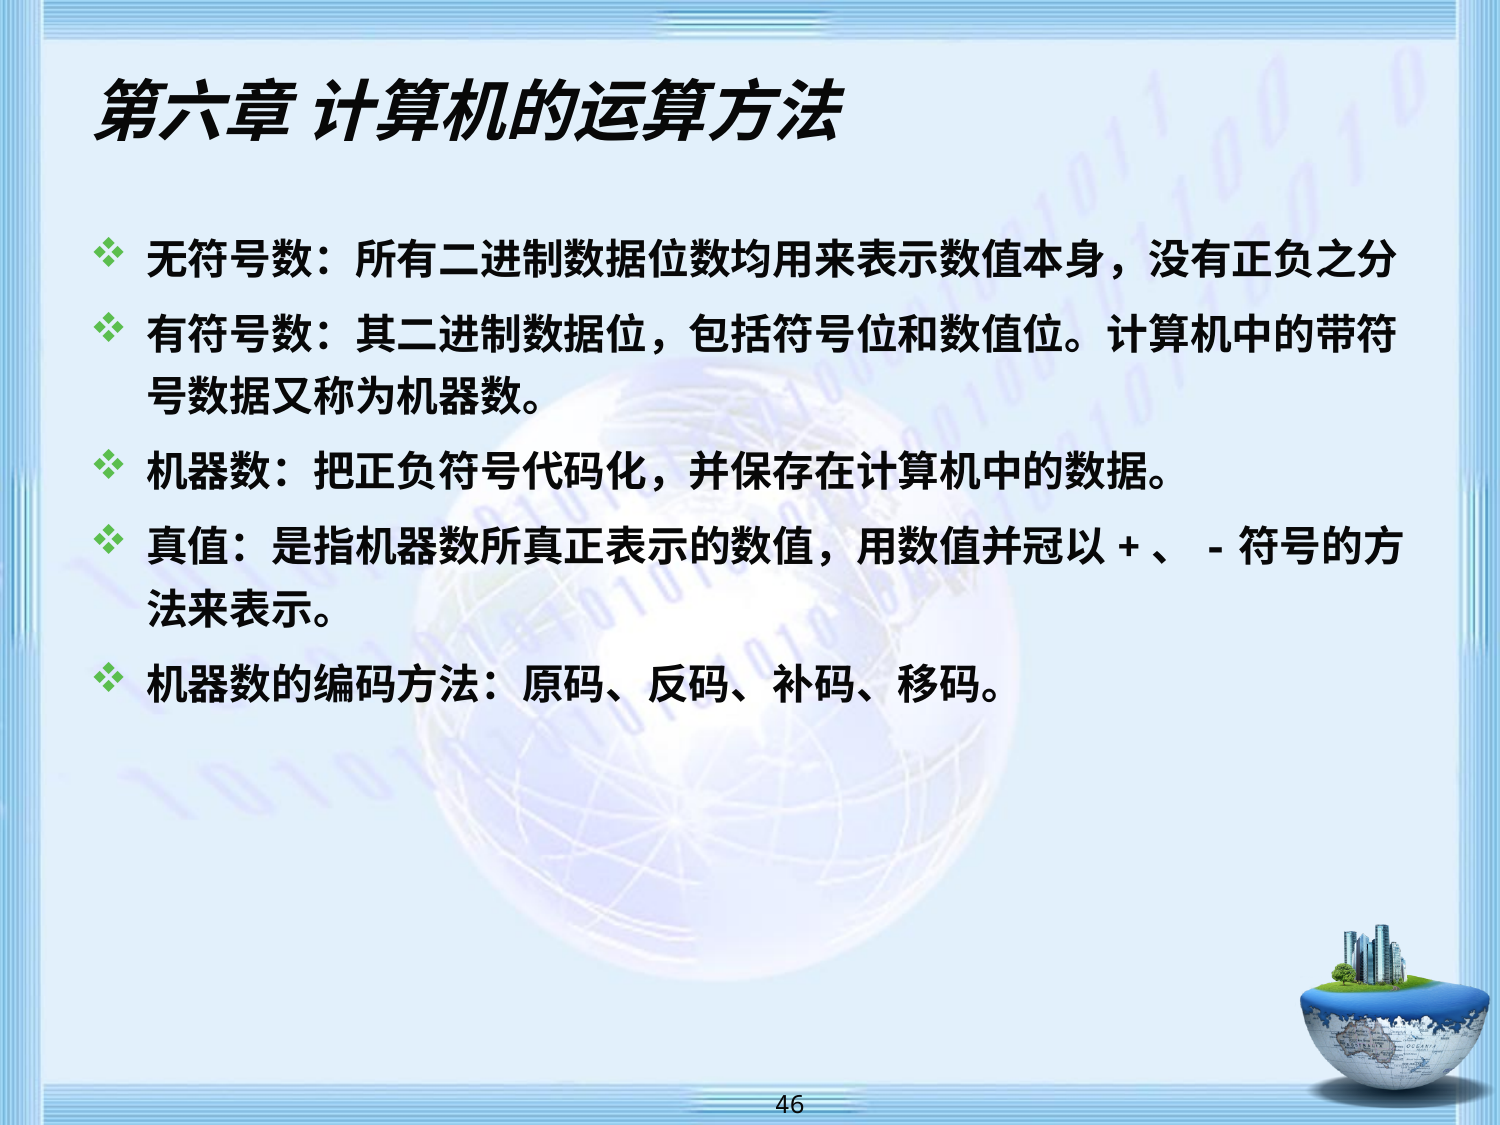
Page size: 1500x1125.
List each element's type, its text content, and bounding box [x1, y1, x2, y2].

picture [0, 0, 1500, 1125]
list 无符号数：所有二进制数据位数均用来表示数值本身，没有正负之分 有符号数：其二进制数据位，包括符号位和数值位。计算机中的带符号数据又称为机器数。 机器数：把正负符号代码化，并保存在计算机中的数据。 真值：是指机器数所真正表示的数值，用数值并冠以+、-符号的方法来表示。 机器数的编码方法：原码、反码、补码、移码。 [75, 212, 1425, 1038]
footer 46 [512, 1072, 988, 1113]
title 第六章 计算机的运算方法 [75, 37, 1425, 180]
